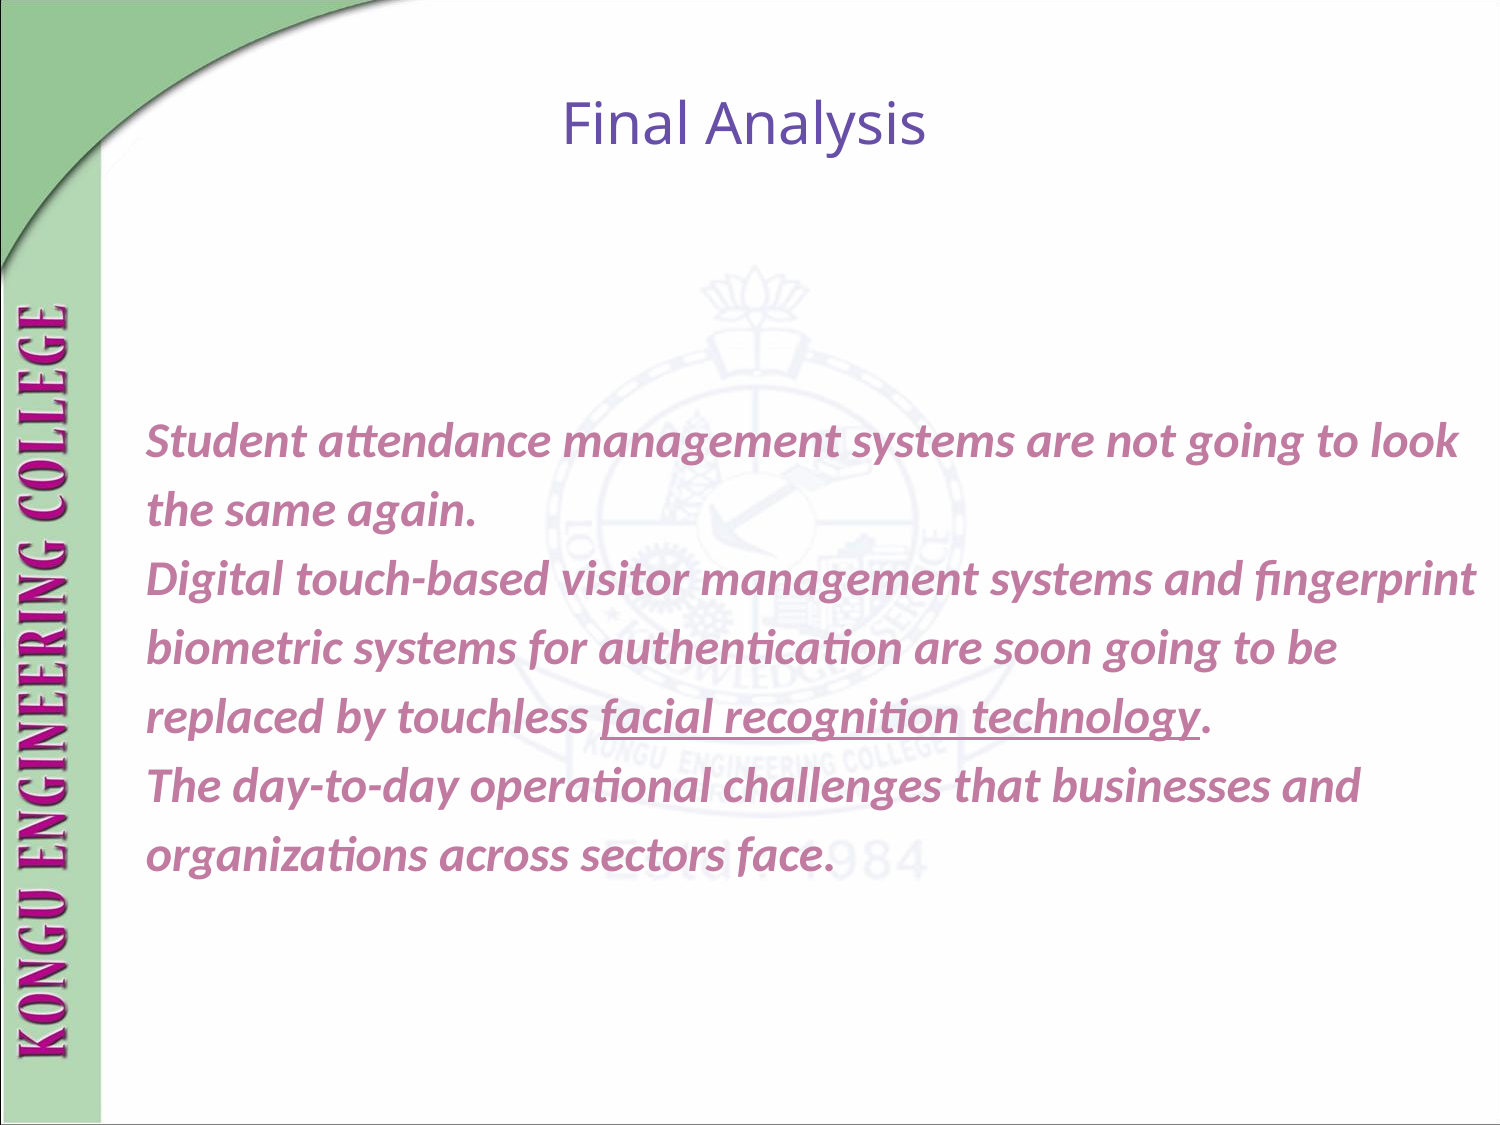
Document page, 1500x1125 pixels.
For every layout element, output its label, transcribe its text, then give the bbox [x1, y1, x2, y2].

picture [0, 0, 1500, 1125]
text_box Student attendance management systems are not going to look the same again. Digital touch-based visitor management systems and fingerprint biometric systems for authentication are soon going to be replaced by touchless facial recognition technology. The day-to-day operational challenges that businesses and organizations across sectors face. [128, 383, 1500, 897]
text_box Final Analysis [546, 71, 1500, 172]
